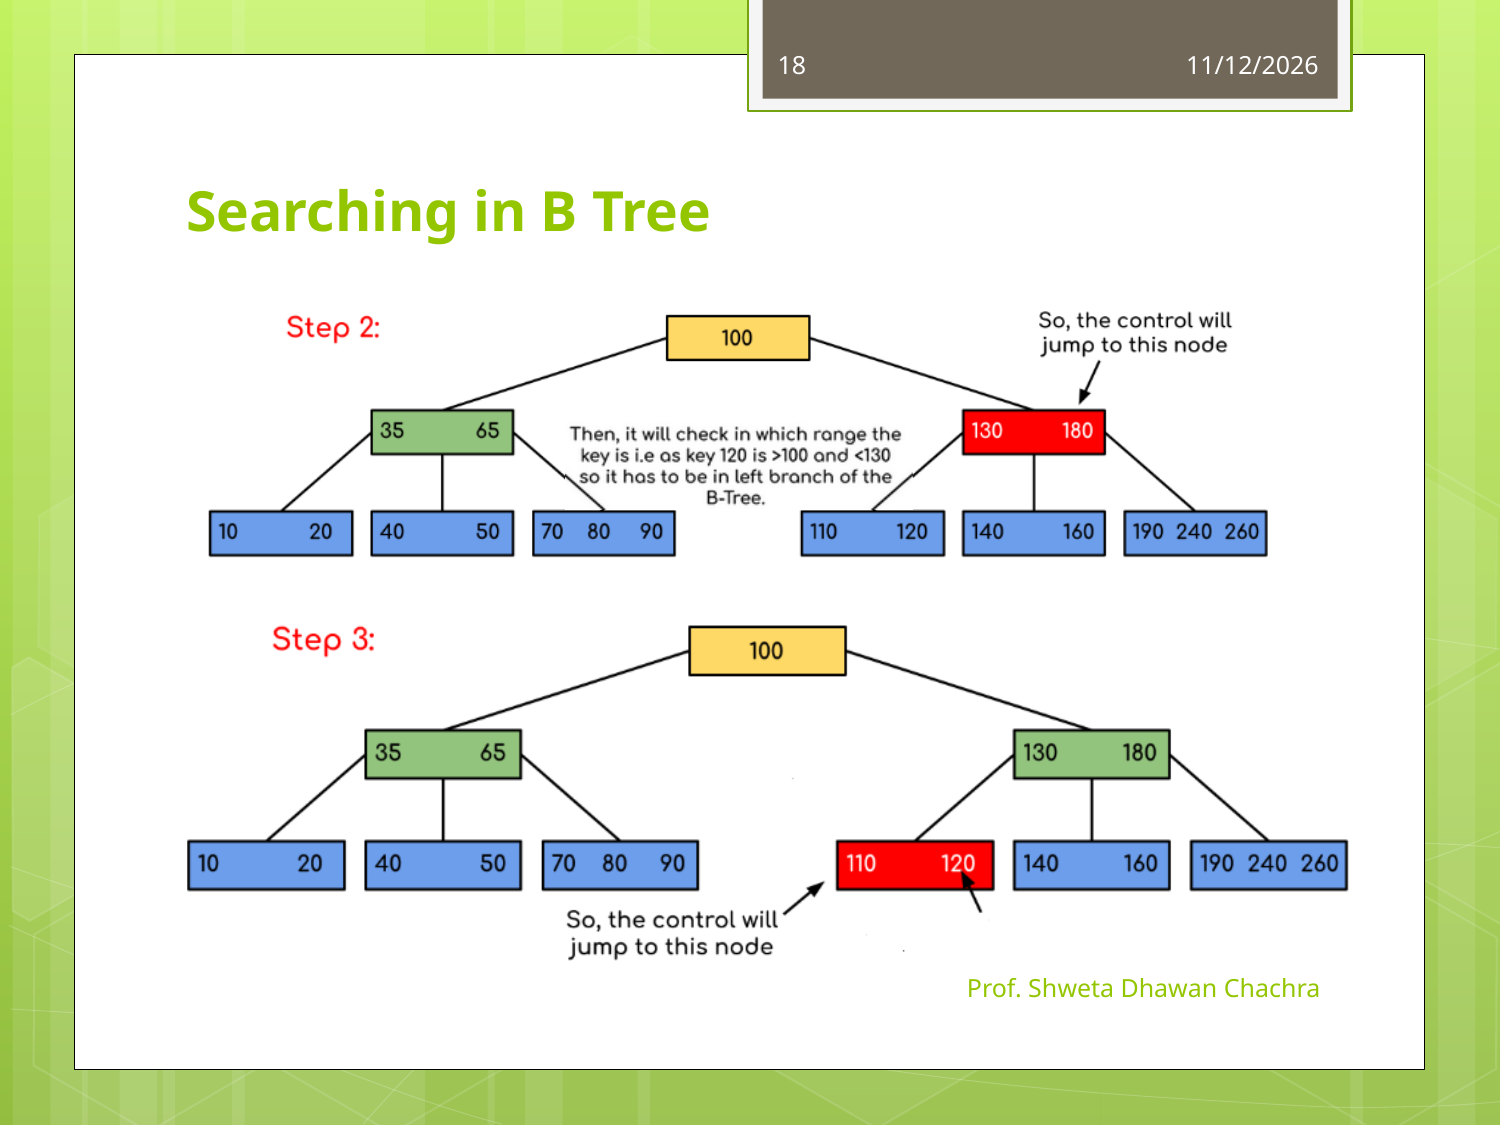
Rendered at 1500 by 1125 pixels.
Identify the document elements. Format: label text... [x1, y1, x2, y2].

picture [165, 587, 1355, 965]
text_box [187, 287, 1274, 574]
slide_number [983, 36, 1334, 97]
slide_number 18 [762, 36, 982, 97]
title Searching in B Tree [171, 168, 1324, 250]
footer Prof. Shweta Dhawan Chachra [761, 974, 1336, 1020]
